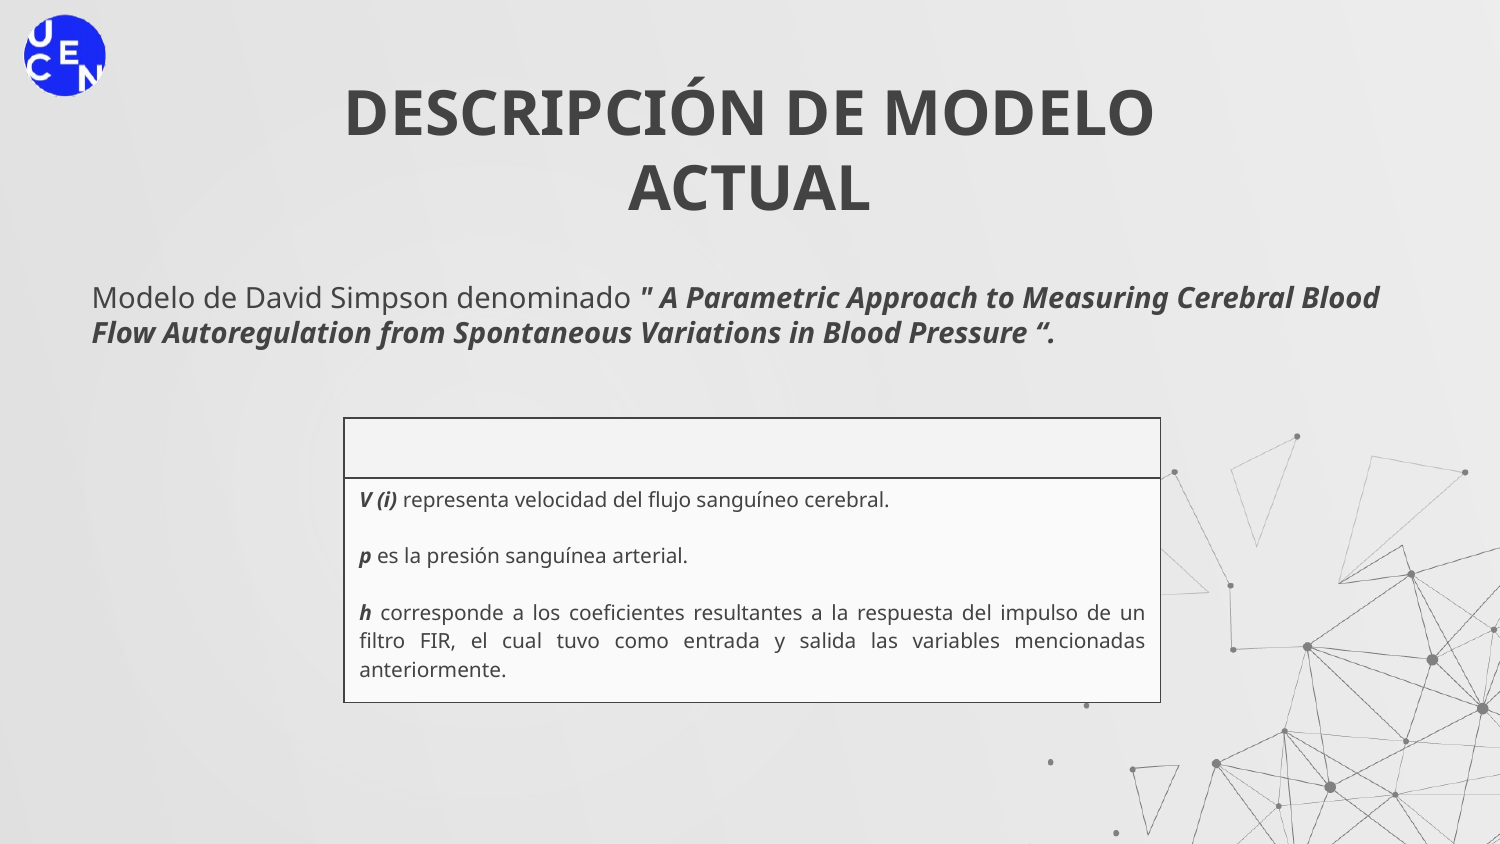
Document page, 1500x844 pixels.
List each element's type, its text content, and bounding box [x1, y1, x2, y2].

picture [0, 0, 1500, 844]
text_box Modelo de David Simpson denominado " A Parametric Approach to Measuring Cerebral Blood Flow Autoregulation from Spontaneous Variations in Blood Pressure “. [76, 264, 1429, 365]
text_box [71, 213, 1238, 317]
title DESCRIPCIÓN DE MODELO ACTUAL [322, 57, 1178, 213]
